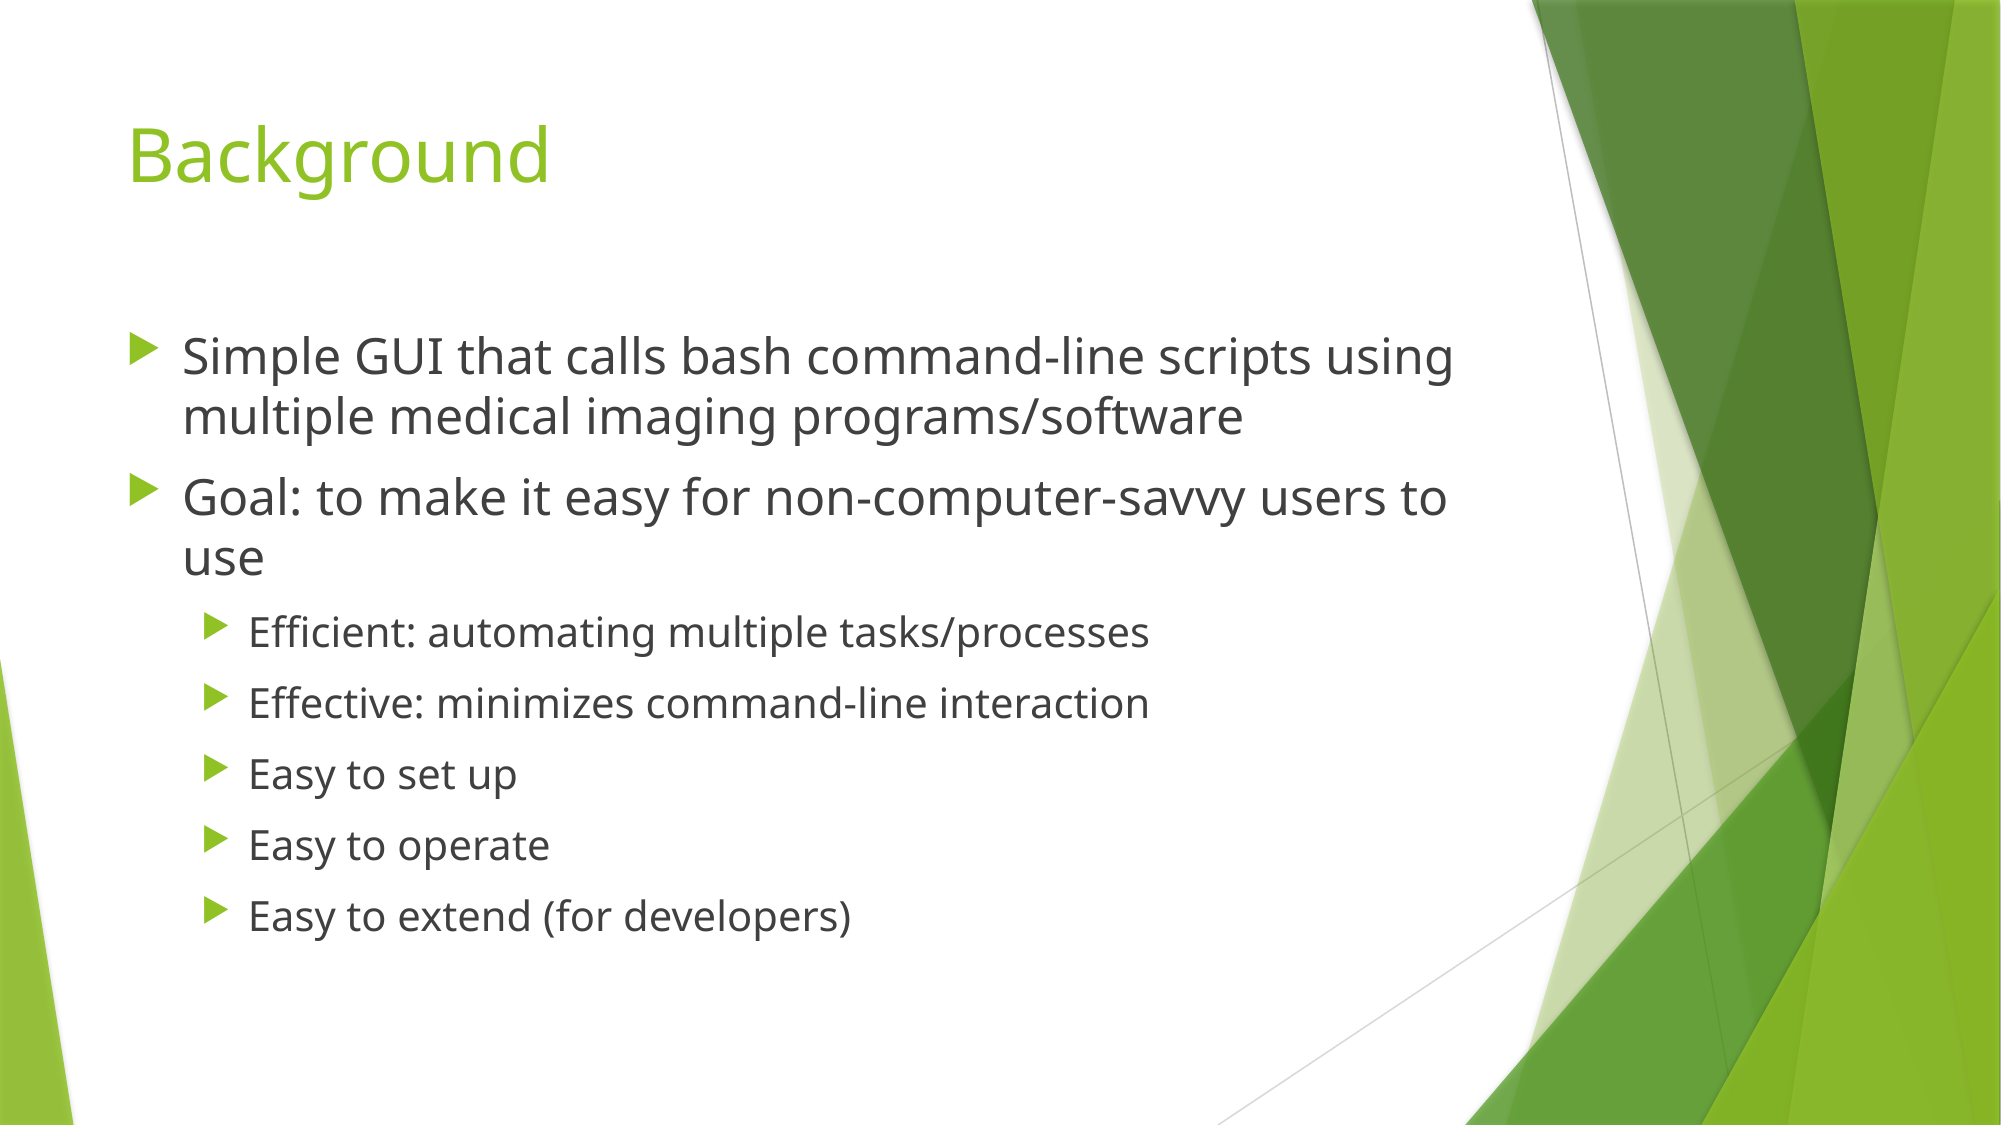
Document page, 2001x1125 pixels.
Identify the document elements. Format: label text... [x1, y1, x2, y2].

title Background [111, 99, 1522, 316]
list Simple GUI that calls bash command-line scripts using multiple medical imaging programs/software Goal: to make it easy for non-computer-savvy users to use Efficient: automating multiple tasks/processes Effective: minimizes command-line interaction Easy to set up Easy to operate Easy to extend (for developers) [111, 316, 1522, 991]
